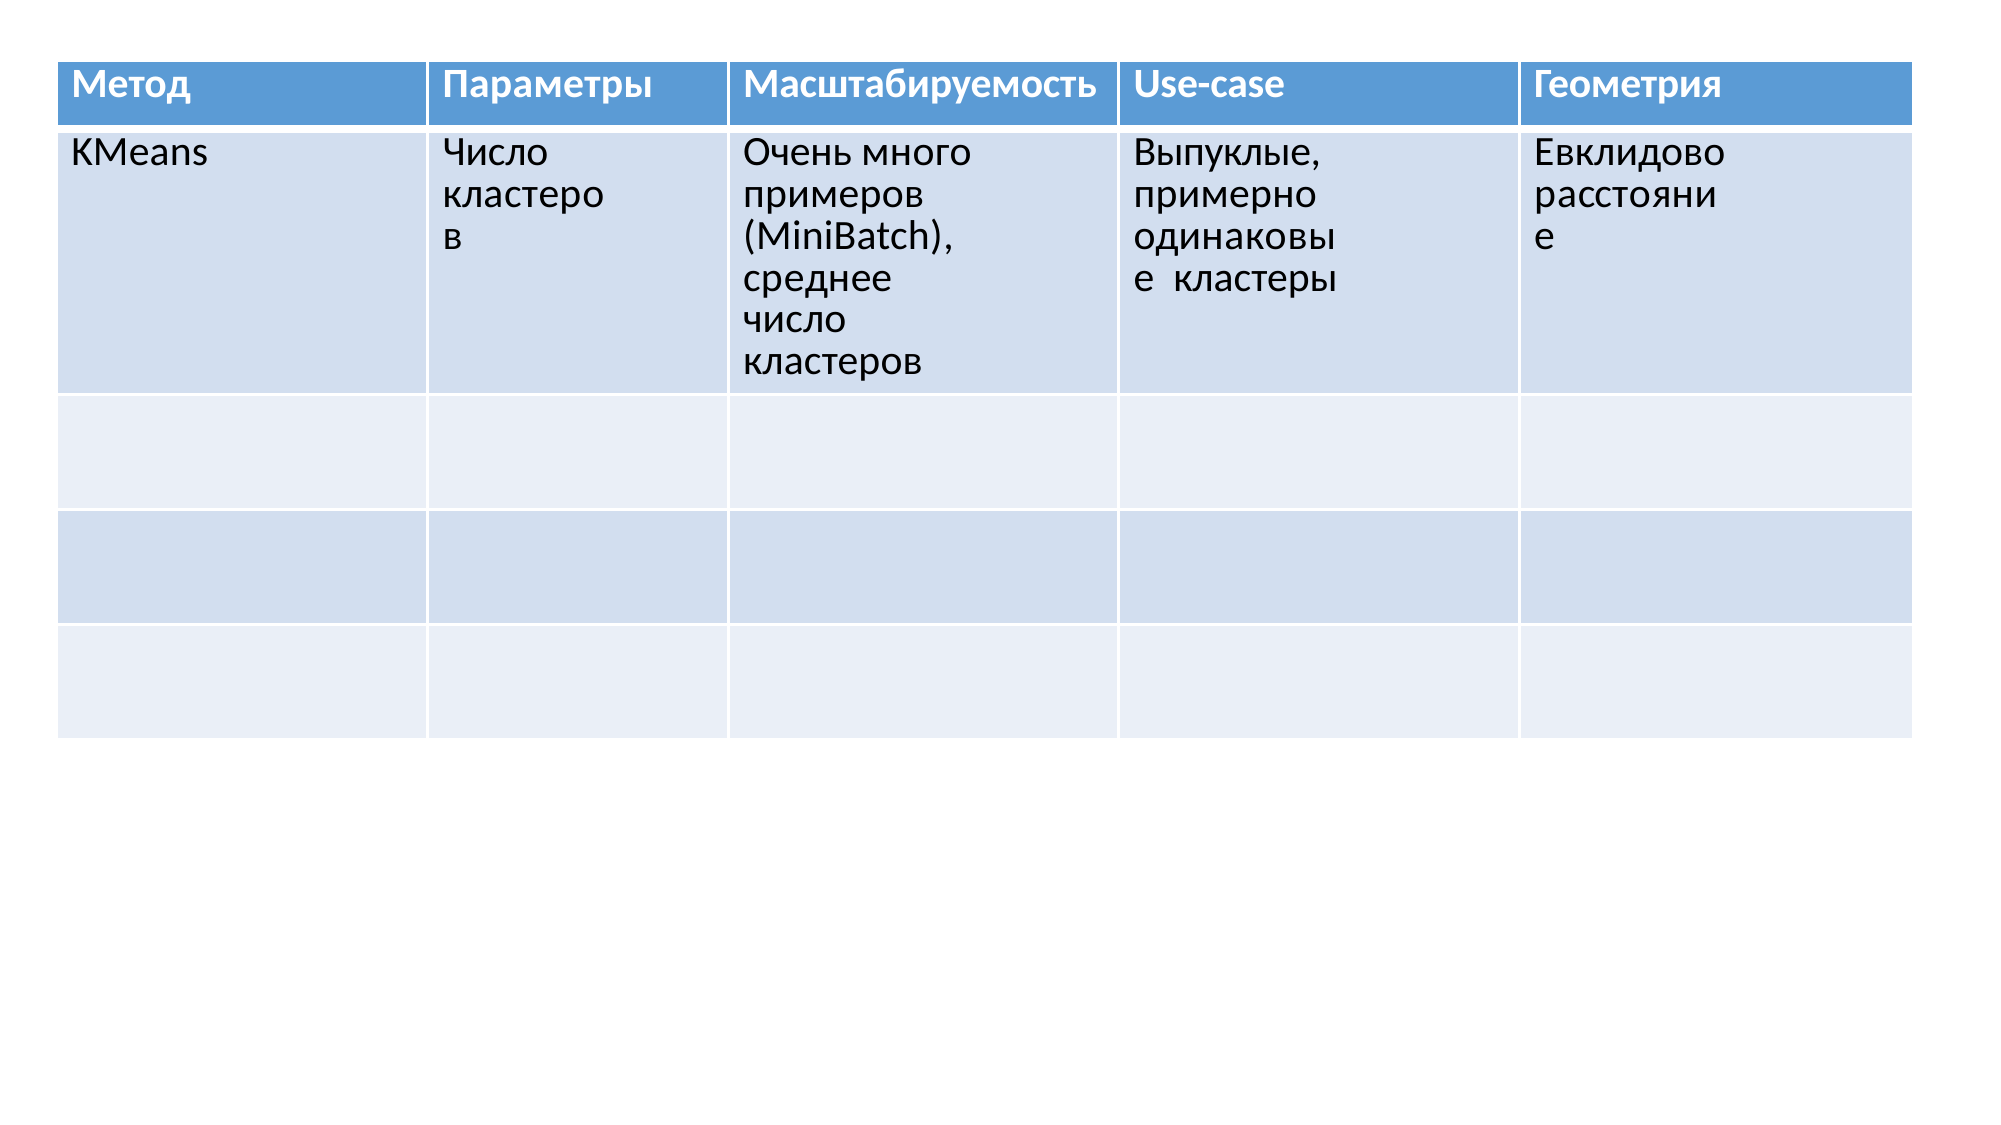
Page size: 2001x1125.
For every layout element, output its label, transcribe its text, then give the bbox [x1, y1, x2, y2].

table_cell [1120, 626, 1518, 738]
table_cell Очень много примеров (MiniBatch), среднее число кластеров [730, 133, 1117, 393]
table_header Масштабируемость [730, 62, 1117, 125]
table_cell [429, 511, 727, 623]
table_cell [1120, 396, 1518, 508]
table_cell [429, 396, 727, 508]
table_cell [58, 511, 426, 623]
table_header Use-case [1120, 62, 1518, 125]
table_cell KMeans [58, 133, 426, 393]
table_cell [58, 626, 426, 738]
table_header Геометрия [1521, 62, 1912, 125]
table_header Метод [58, 62, 426, 125]
table_cell [1521, 511, 1912, 623]
table_cell [1120, 511, 1518, 623]
table_cell [730, 396, 1117, 508]
table_cell Число кластеров [429, 133, 727, 393]
table_cell [730, 626, 1117, 738]
table_cell [1521, 396, 1912, 508]
table_cell [58, 396, 426, 508]
table_cell Евклидово расстояние [1521, 133, 1912, 393]
table_header Параметры [429, 62, 727, 125]
table_cell [730, 511, 1117, 623]
table_cell Выпуклые, примерно одинаковые кластеры [1120, 133, 1518, 393]
table_cell [429, 626, 727, 738]
table_cell [1521, 626, 1912, 738]
